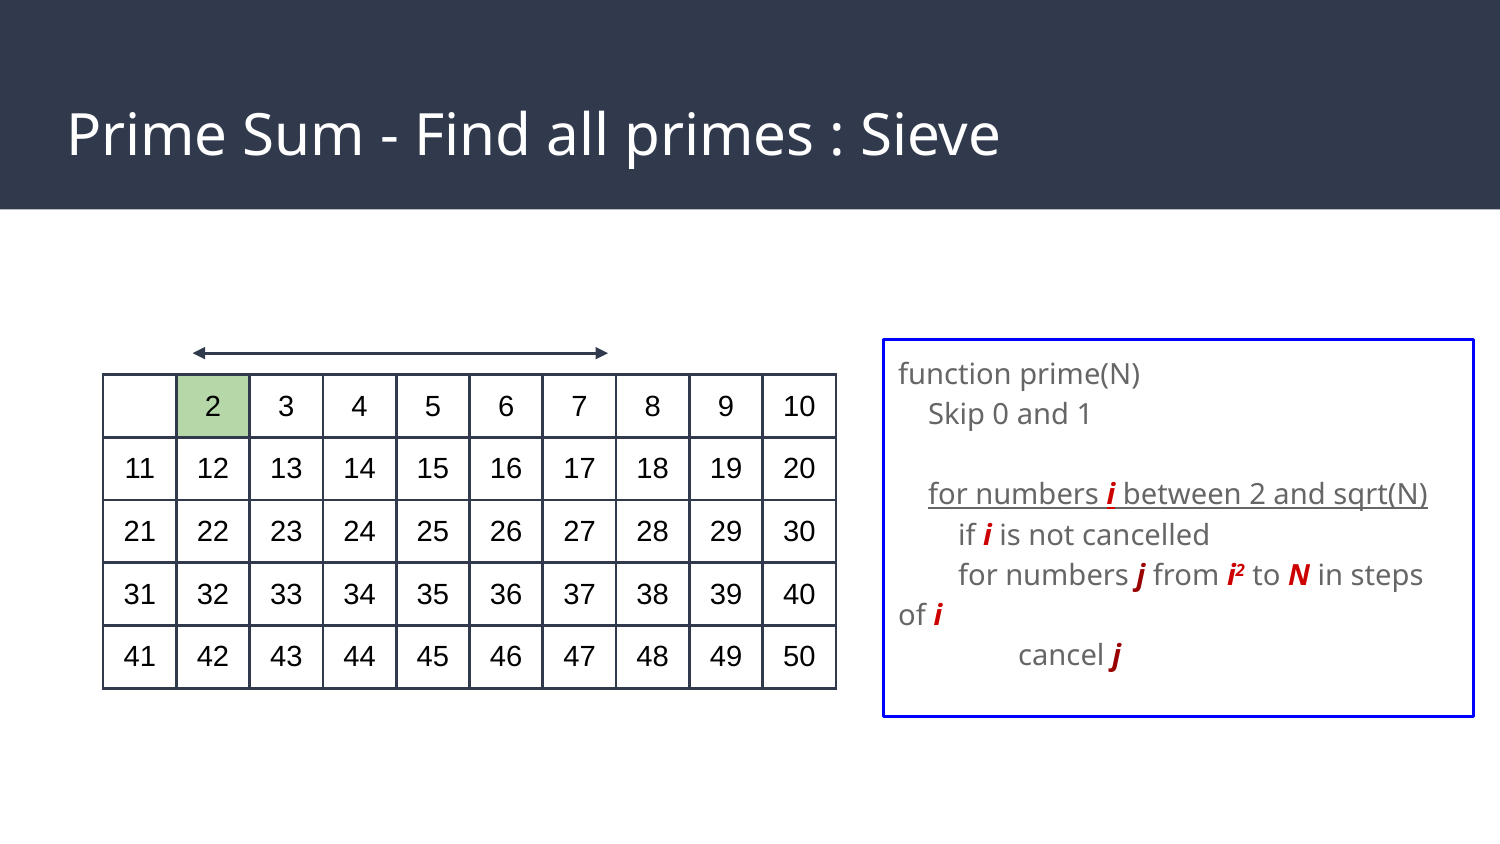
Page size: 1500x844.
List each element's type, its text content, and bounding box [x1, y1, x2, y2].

table_cell 30 [764, 501, 835, 561]
table_cell 42 [178, 627, 248, 687]
table_cell 21 [104, 501, 175, 561]
table_cell 23 [251, 501, 322, 561]
table_cell 36 [471, 564, 541, 624]
table_cell 34 [324, 564, 395, 624]
table_cell 50 [764, 627, 835, 687]
table_header 4 [324, 376, 395, 436]
table_header 3 [251, 376, 322, 436]
table_cell 38 [617, 564, 688, 624]
table_cell 27 [544, 501, 615, 561]
table_cell 15 [398, 439, 468, 499]
title Prime Sum - Find all primes : Sieve [51, 82, 1449, 185]
table_cell 18 [617, 439, 688, 499]
table_header 9 [691, 376, 761, 436]
table_cell 19 [691, 439, 761, 499]
table_cell 41 [104, 627, 175, 687]
table_cell 47 [544, 627, 615, 687]
table_cell 32 [178, 564, 248, 624]
table_cell 48 [617, 627, 688, 687]
table_cell 49 [691, 627, 761, 687]
table_header 7 [544, 376, 615, 436]
table_header [104, 376, 175, 436]
table_cell 11 [104, 439, 175, 499]
table_header 5 [398, 376, 468, 436]
table_cell 13 [251, 439, 322, 499]
table_cell 12 [178, 439, 248, 499]
table_cell 43 [251, 627, 322, 687]
table_header 2 [178, 376, 248, 436]
table_header 10 [764, 376, 835, 436]
table_cell 46 [471, 627, 541, 687]
table_cell 26 [471, 501, 541, 561]
table_cell 33 [251, 564, 322, 624]
table_cell 20 [764, 439, 835, 499]
table_cell 14 [324, 439, 395, 499]
table_cell 24 [324, 501, 395, 561]
table_cell 37 [544, 564, 615, 624]
table_cell 25 [398, 501, 468, 561]
table_cell 31 [104, 564, 175, 624]
table_header 8 [617, 376, 688, 436]
table_cell 28 [617, 501, 688, 561]
table_cell 22 [178, 501, 248, 561]
table_cell 17 [544, 439, 615, 499]
table_cell 44 [324, 627, 395, 687]
table_cell 29 [691, 501, 761, 561]
table_cell 39 [691, 564, 761, 624]
table_cell 35 [398, 564, 468, 624]
text_box function prime(N) Skip 0 and 1 for numbers i between 2 and sqrt(N) if i is not cancelled for numbers j from i2 to N in steps of i cancel j [883, 339, 1474, 717]
table_header 6 [471, 376, 541, 436]
table_cell 45 [398, 627, 468, 687]
table_cell 40 [764, 564, 835, 624]
table_cell 16 [471, 439, 541, 499]
